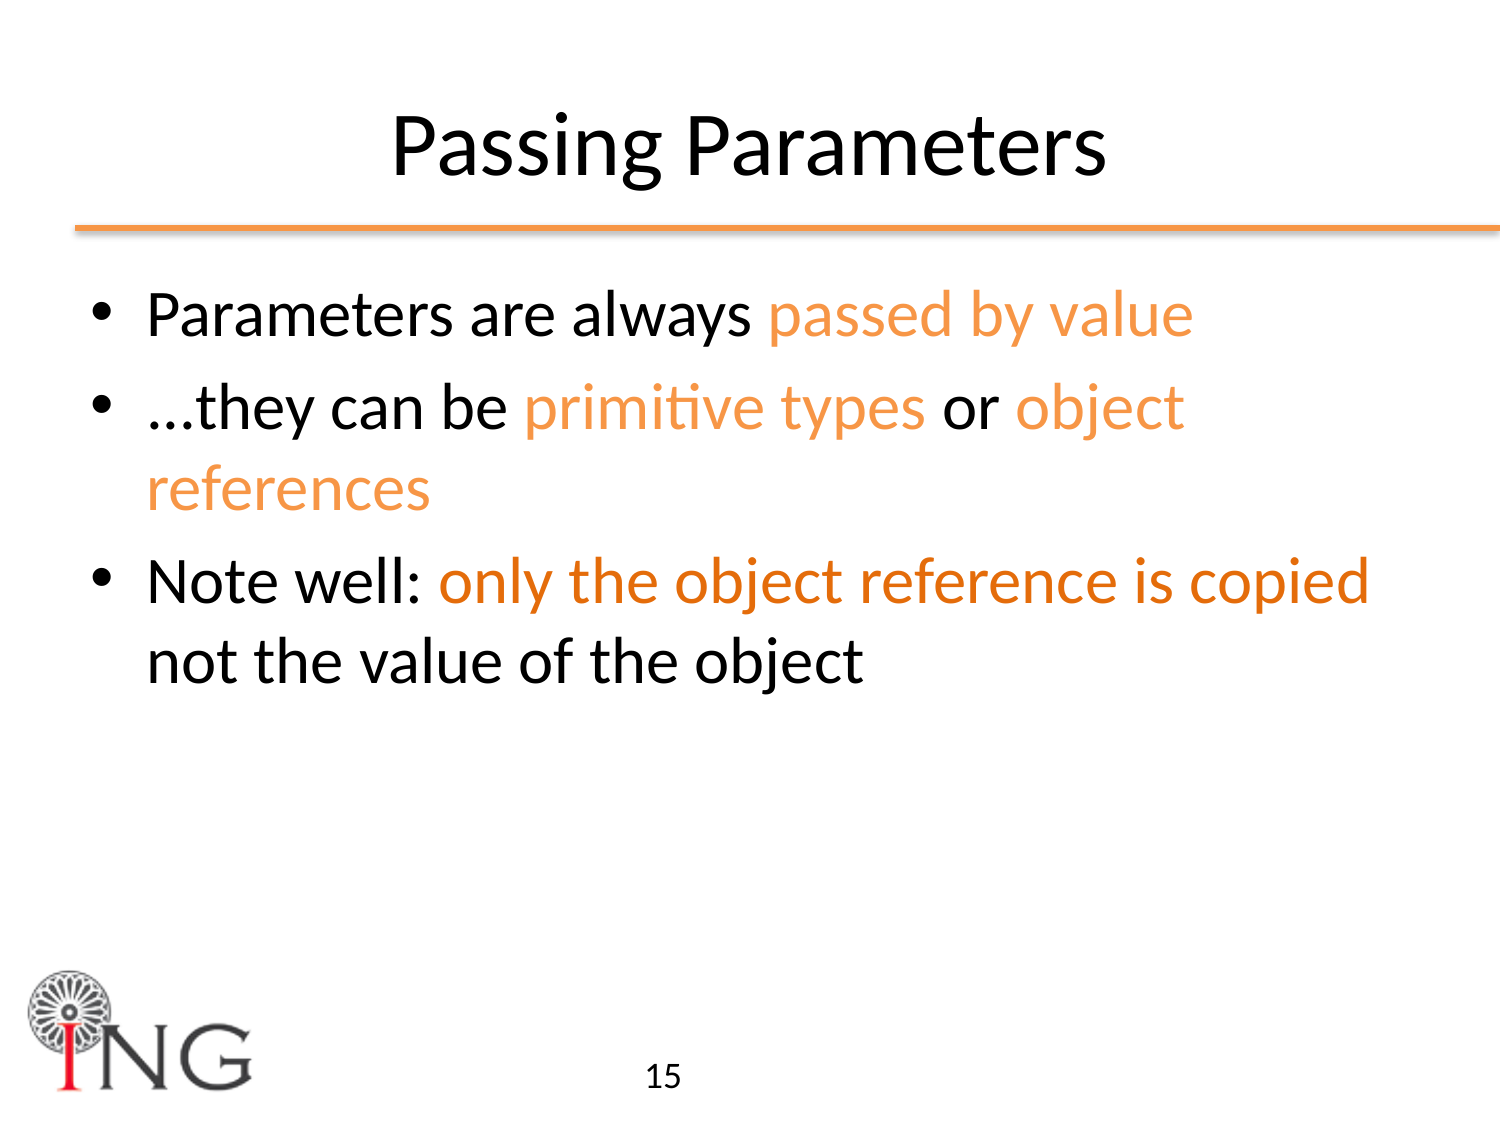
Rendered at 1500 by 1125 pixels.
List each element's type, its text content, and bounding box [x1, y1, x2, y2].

slide_number 15 [629, 1043, 1425, 1104]
title Passing Parameters [75, 45, 1425, 233]
picture [3, 948, 281, 1124]
list Parameters are always passed by value ...they can be primitive types or object references Note well: only the object reference is copied not the value of the object [75, 262, 1425, 1005]
